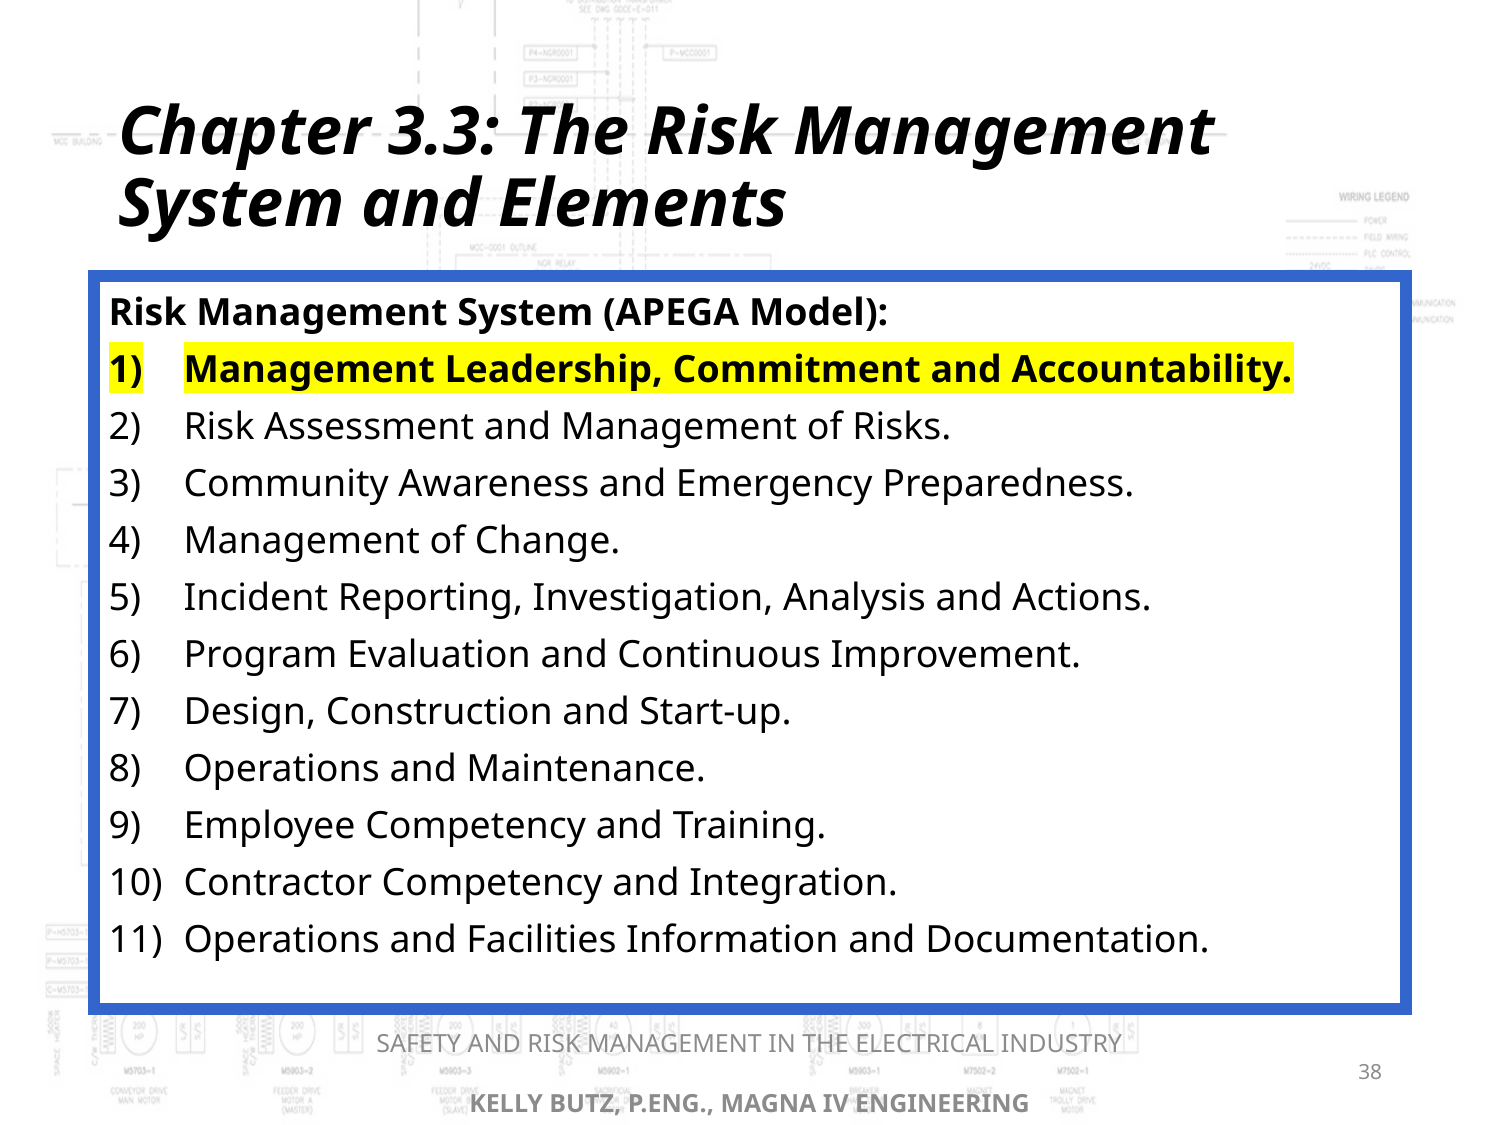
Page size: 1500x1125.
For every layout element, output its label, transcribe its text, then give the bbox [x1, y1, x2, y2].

title Chapter 3.3: The Risk Management System and Elements [103, 59, 1397, 278]
slide_number 38 [1141, 1042, 1397, 1103]
text_box Risk Management System (APEGA Model): Management Leadership, Commitment and Accountability. Risk Assessment and Management of Risks. Community Awareness and Emergency Preparedness. Management of Change. Incident Reporting, Investigation, Analysis and Actions. Program Evaluation and Continuous Improvement. Design, Construction and Start-up. Operations and Maintenance. Employee Competency and Training. Contractor Competency and Integration. Operations and Facilities Information and Documentation. [93, 275, 1407, 1009]
footer SAFETY AND RISK MANAGEMENT IN THE ELECTRICAL INDUSTRY KELLY BUTZ, P.ENG., MAGNA IV ENGINEERING [358, 1042, 1141, 1103]
